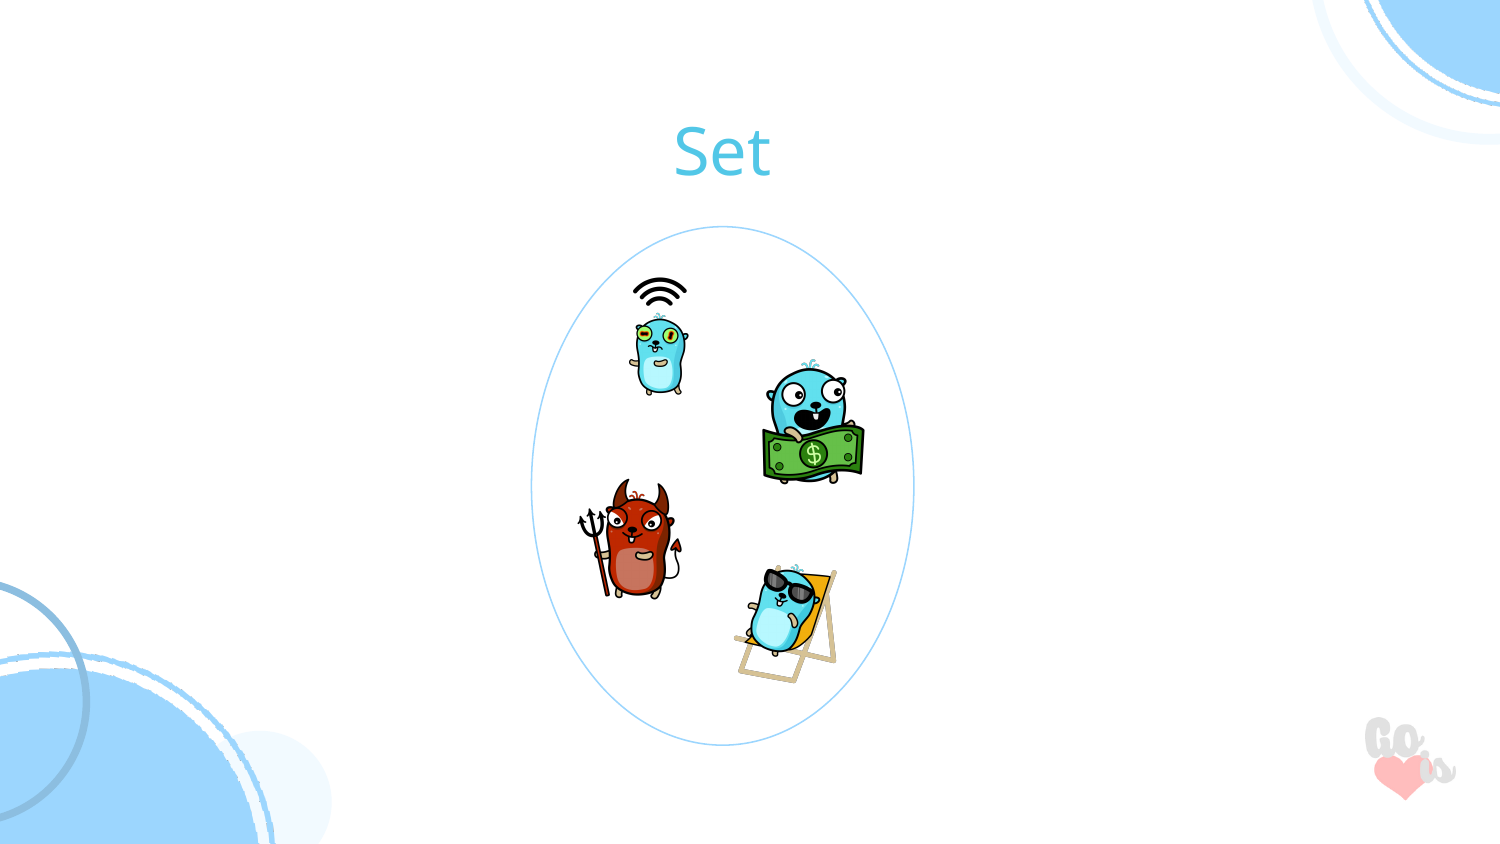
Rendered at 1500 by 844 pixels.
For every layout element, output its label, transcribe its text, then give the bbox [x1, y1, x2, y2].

picture [749, 358, 877, 486]
text_box Set [406, 87, 1040, 204]
text_box [531, 226, 914, 746]
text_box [1308, 0, 1500, 145]
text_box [0, 577, 344, 844]
picture [721, 560, 848, 688]
picture [568, 475, 695, 602]
picture [595, 273, 722, 401]
picture [1365, 717, 1457, 801]
